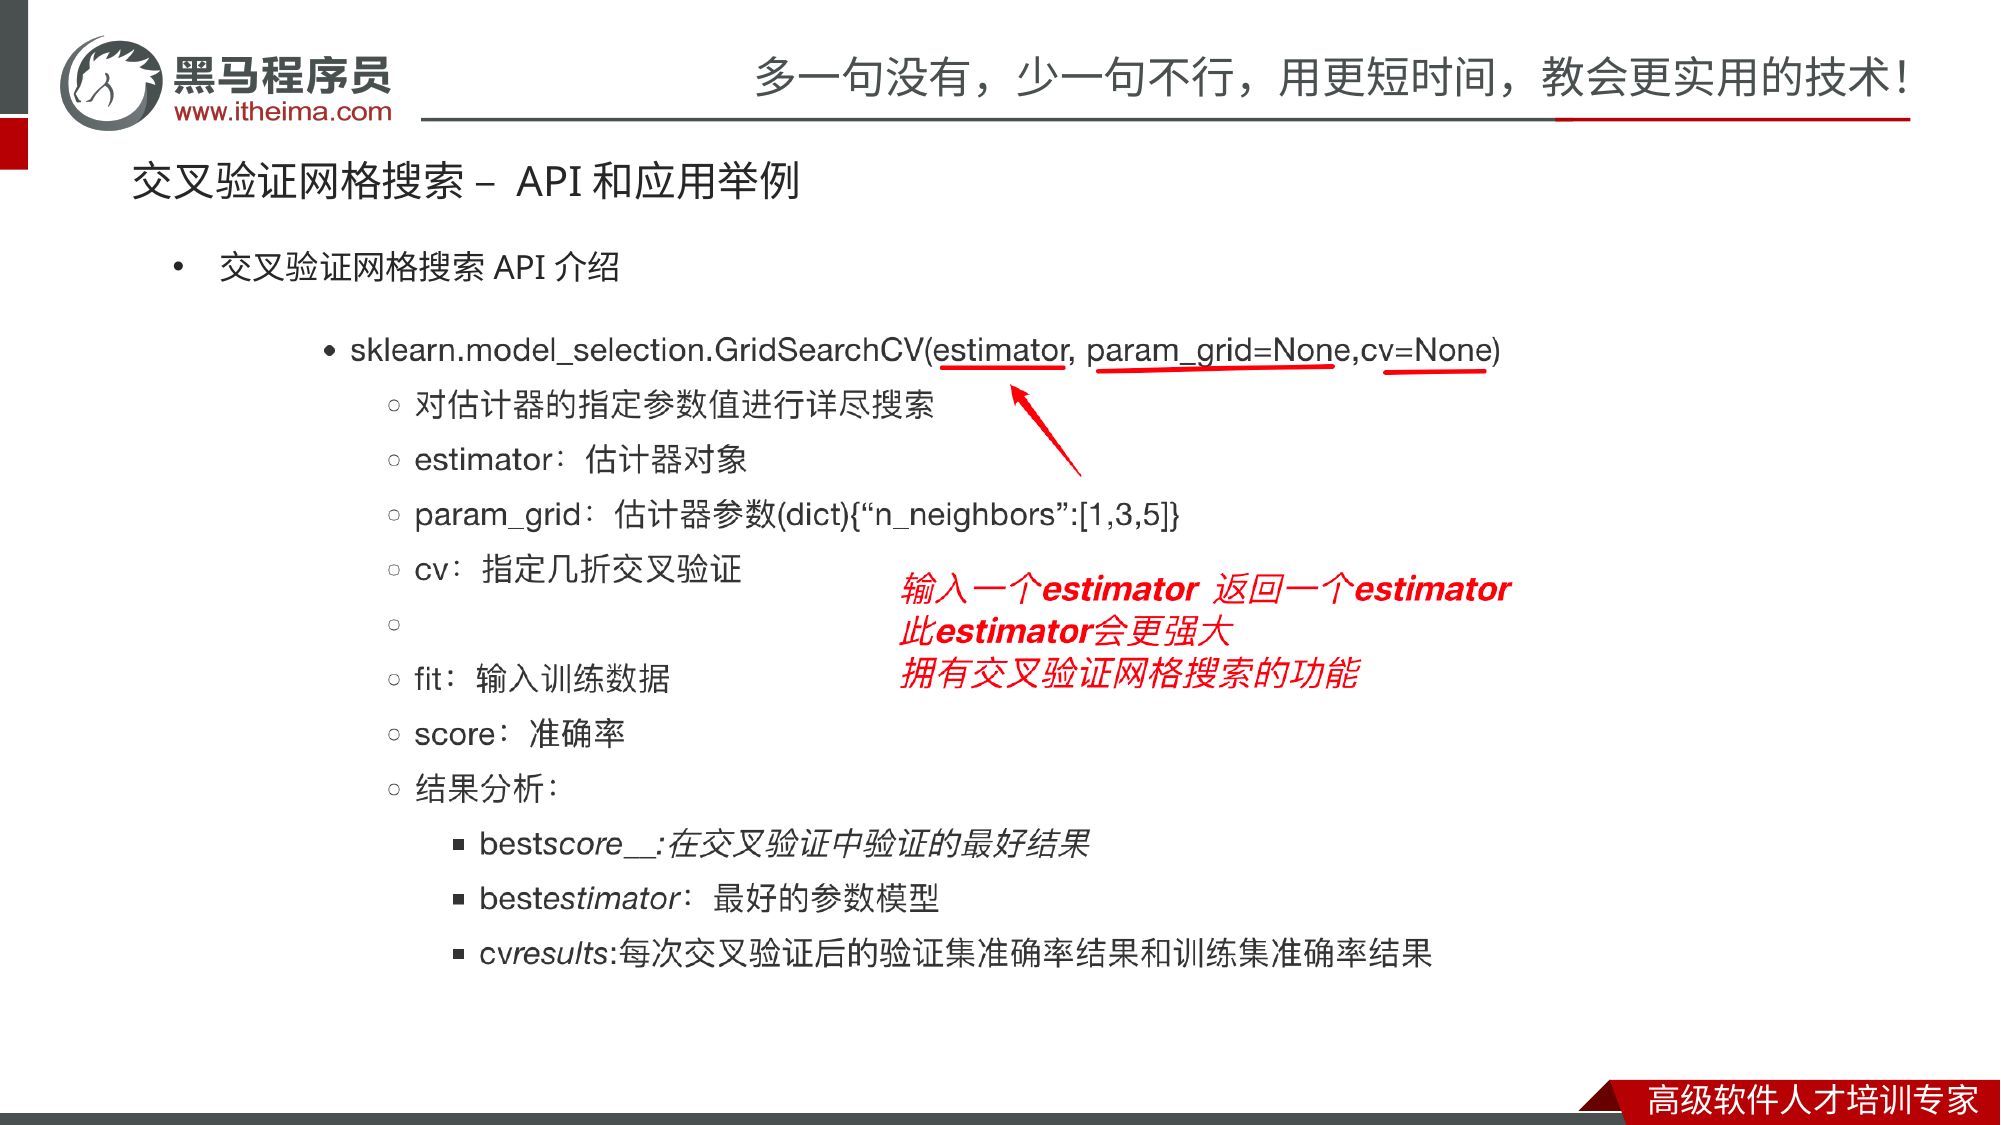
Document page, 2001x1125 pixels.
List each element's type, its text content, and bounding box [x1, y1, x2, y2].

title 交叉验证网格搜索 – API和应用举例 [116, 137, 1489, 223]
picture [14, 0, 453, 179]
list 交叉验证网格搜索API介绍 [158, 218, 1174, 301]
picture [298, 311, 1575, 1013]
